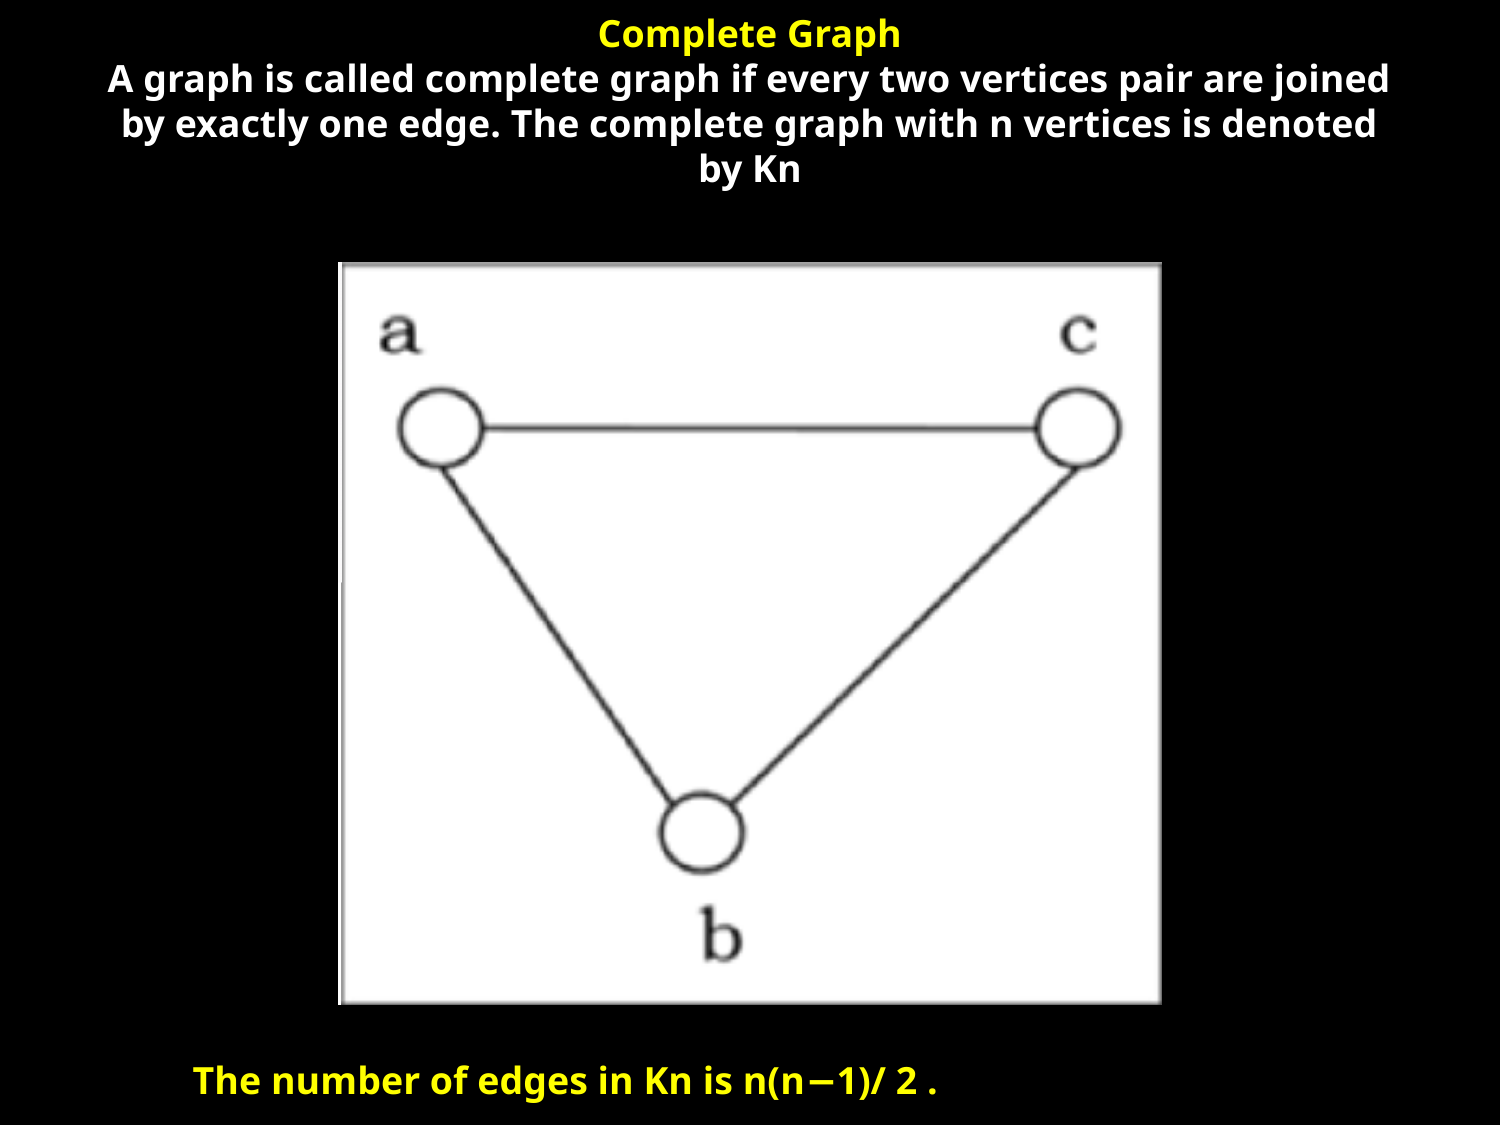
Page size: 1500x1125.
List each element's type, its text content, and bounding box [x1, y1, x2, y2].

text_box The number of edges in Kn is n(n−1)/ 2 . [177, 1049, 954, 1110]
title Complete Graph A graph is called complete graph if every two vertices pair are joined by exactly one edge. The complete graph with n vertices is denoted by Kn [75, 12, 1425, 233]
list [338, 262, 1162, 1006]
